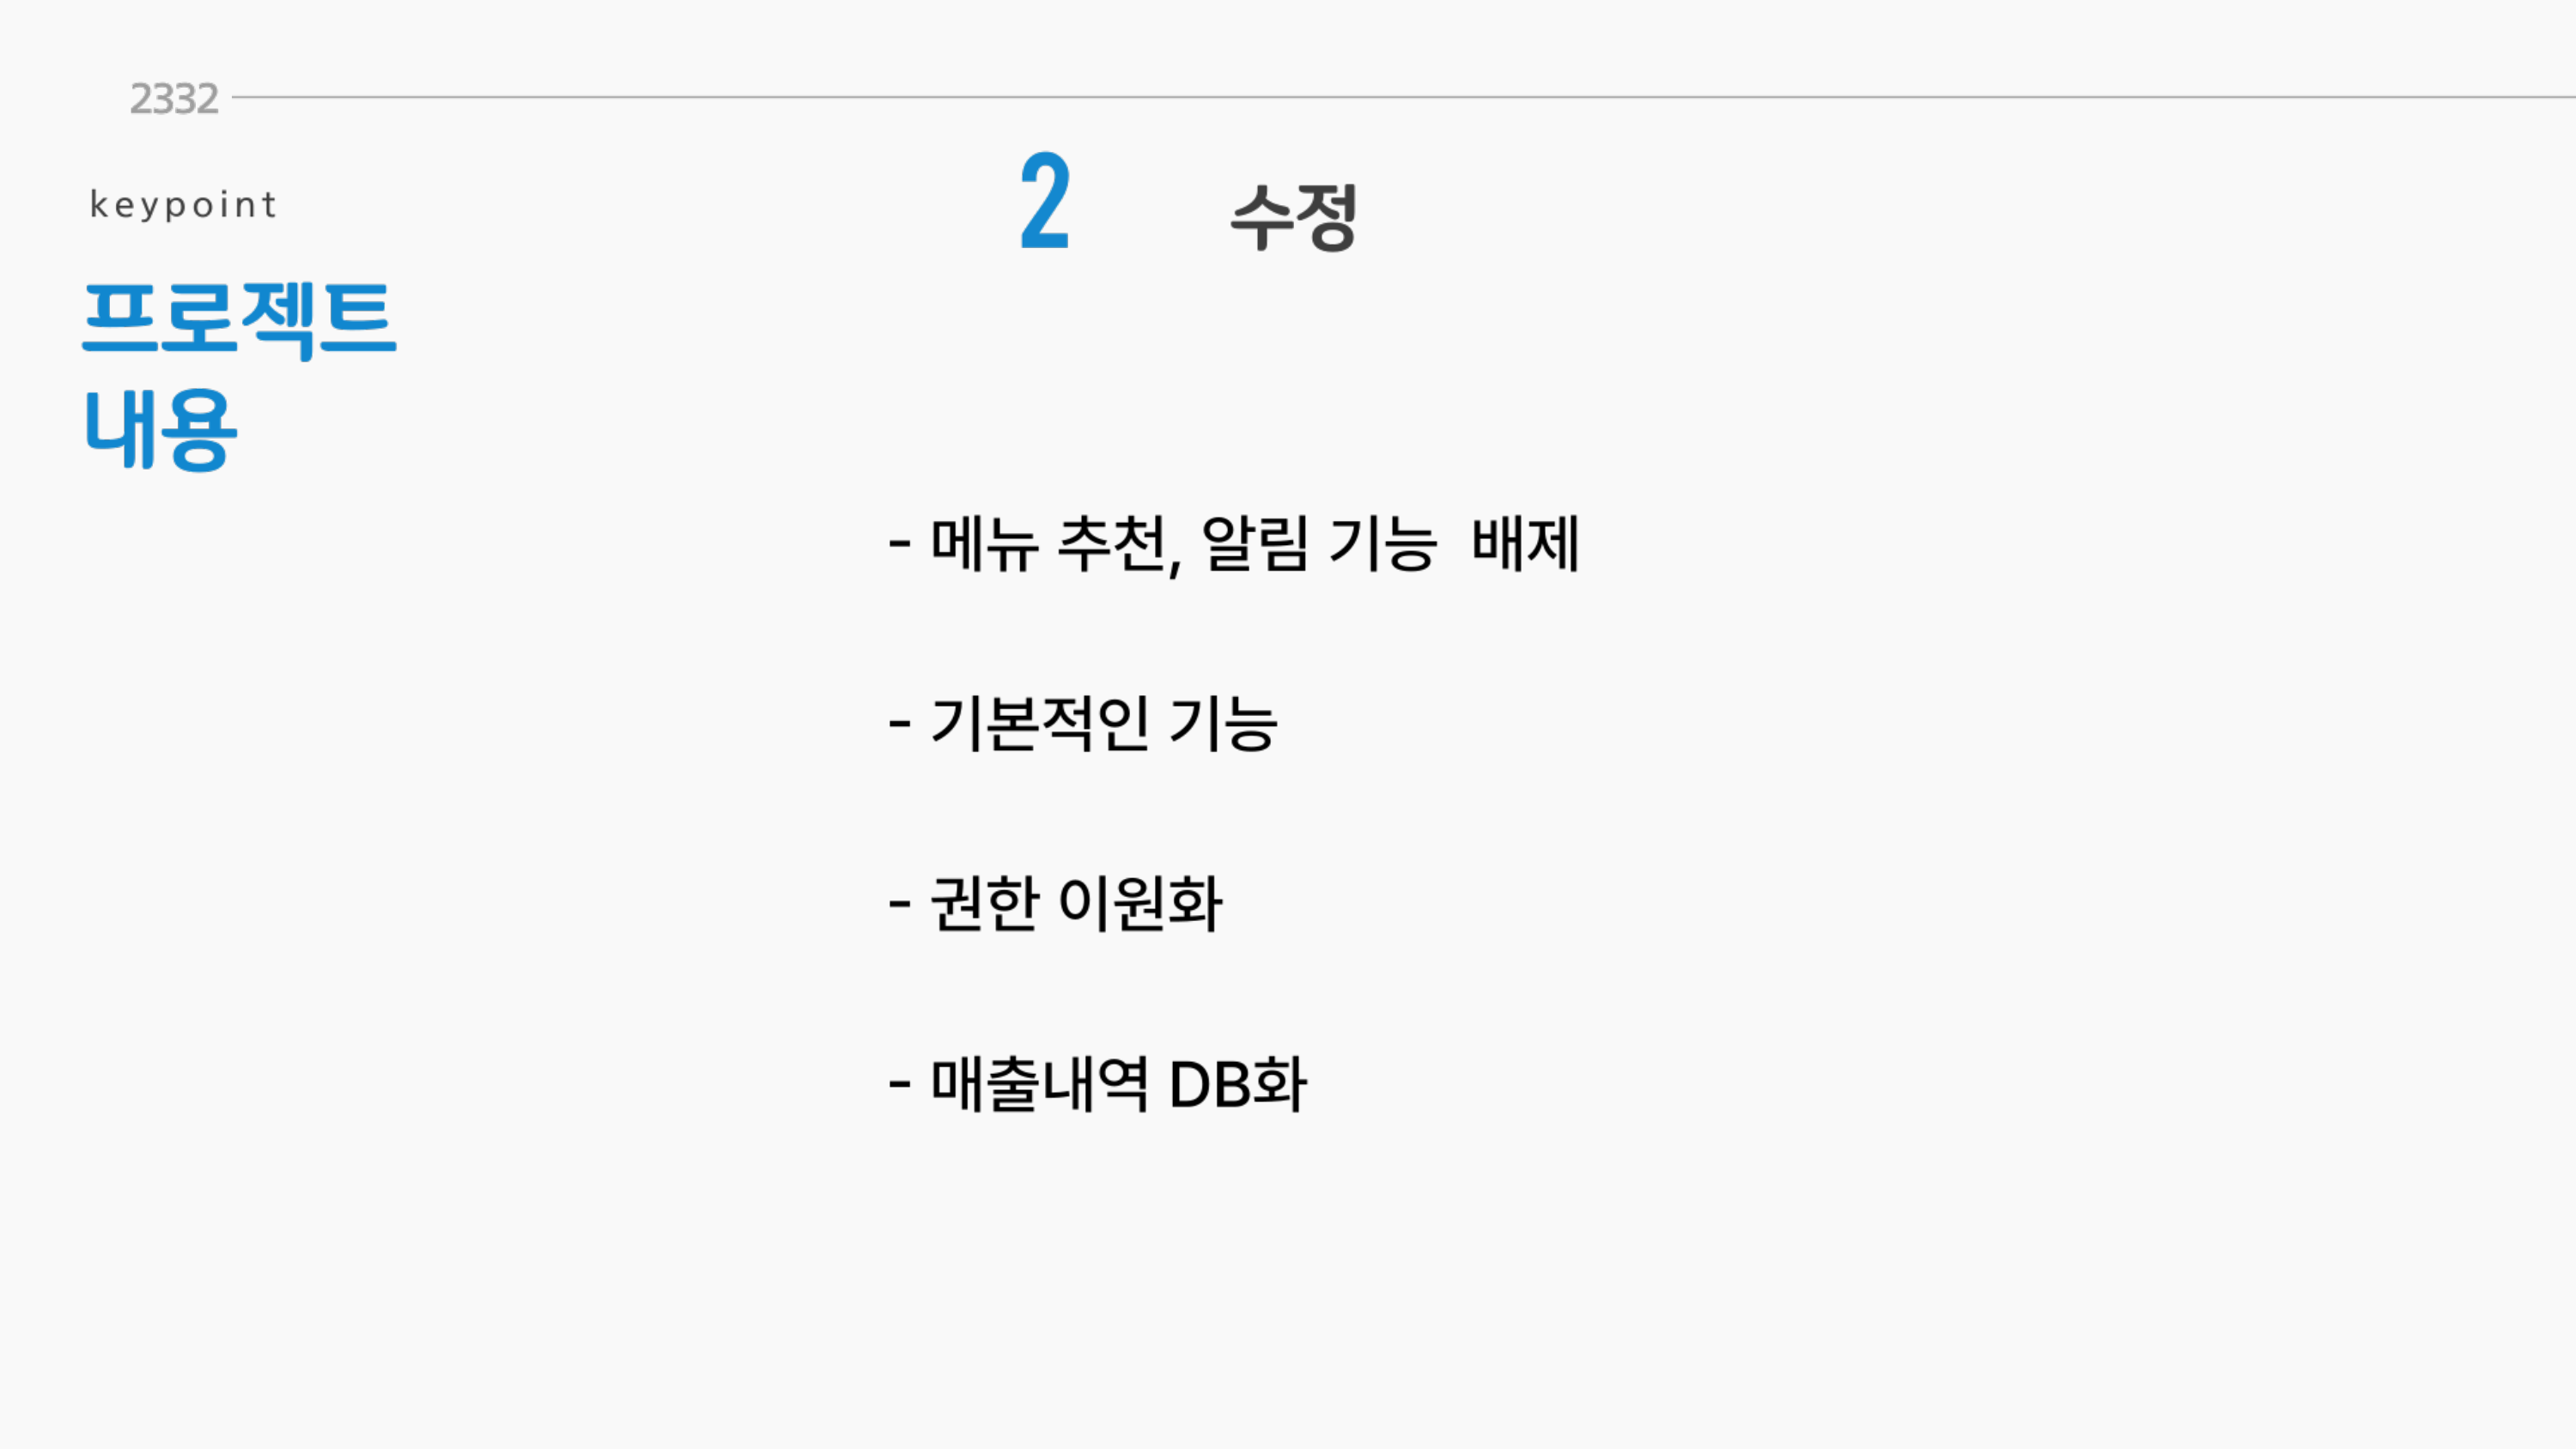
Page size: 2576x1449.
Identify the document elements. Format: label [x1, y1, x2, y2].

text_box [244, 94, 2576, 101]
picture [1001, 100, 1395, 317]
picture [66, 173, 438, 530]
picture [877, 489, 1613, 1160]
picture [123, 62, 240, 149]
